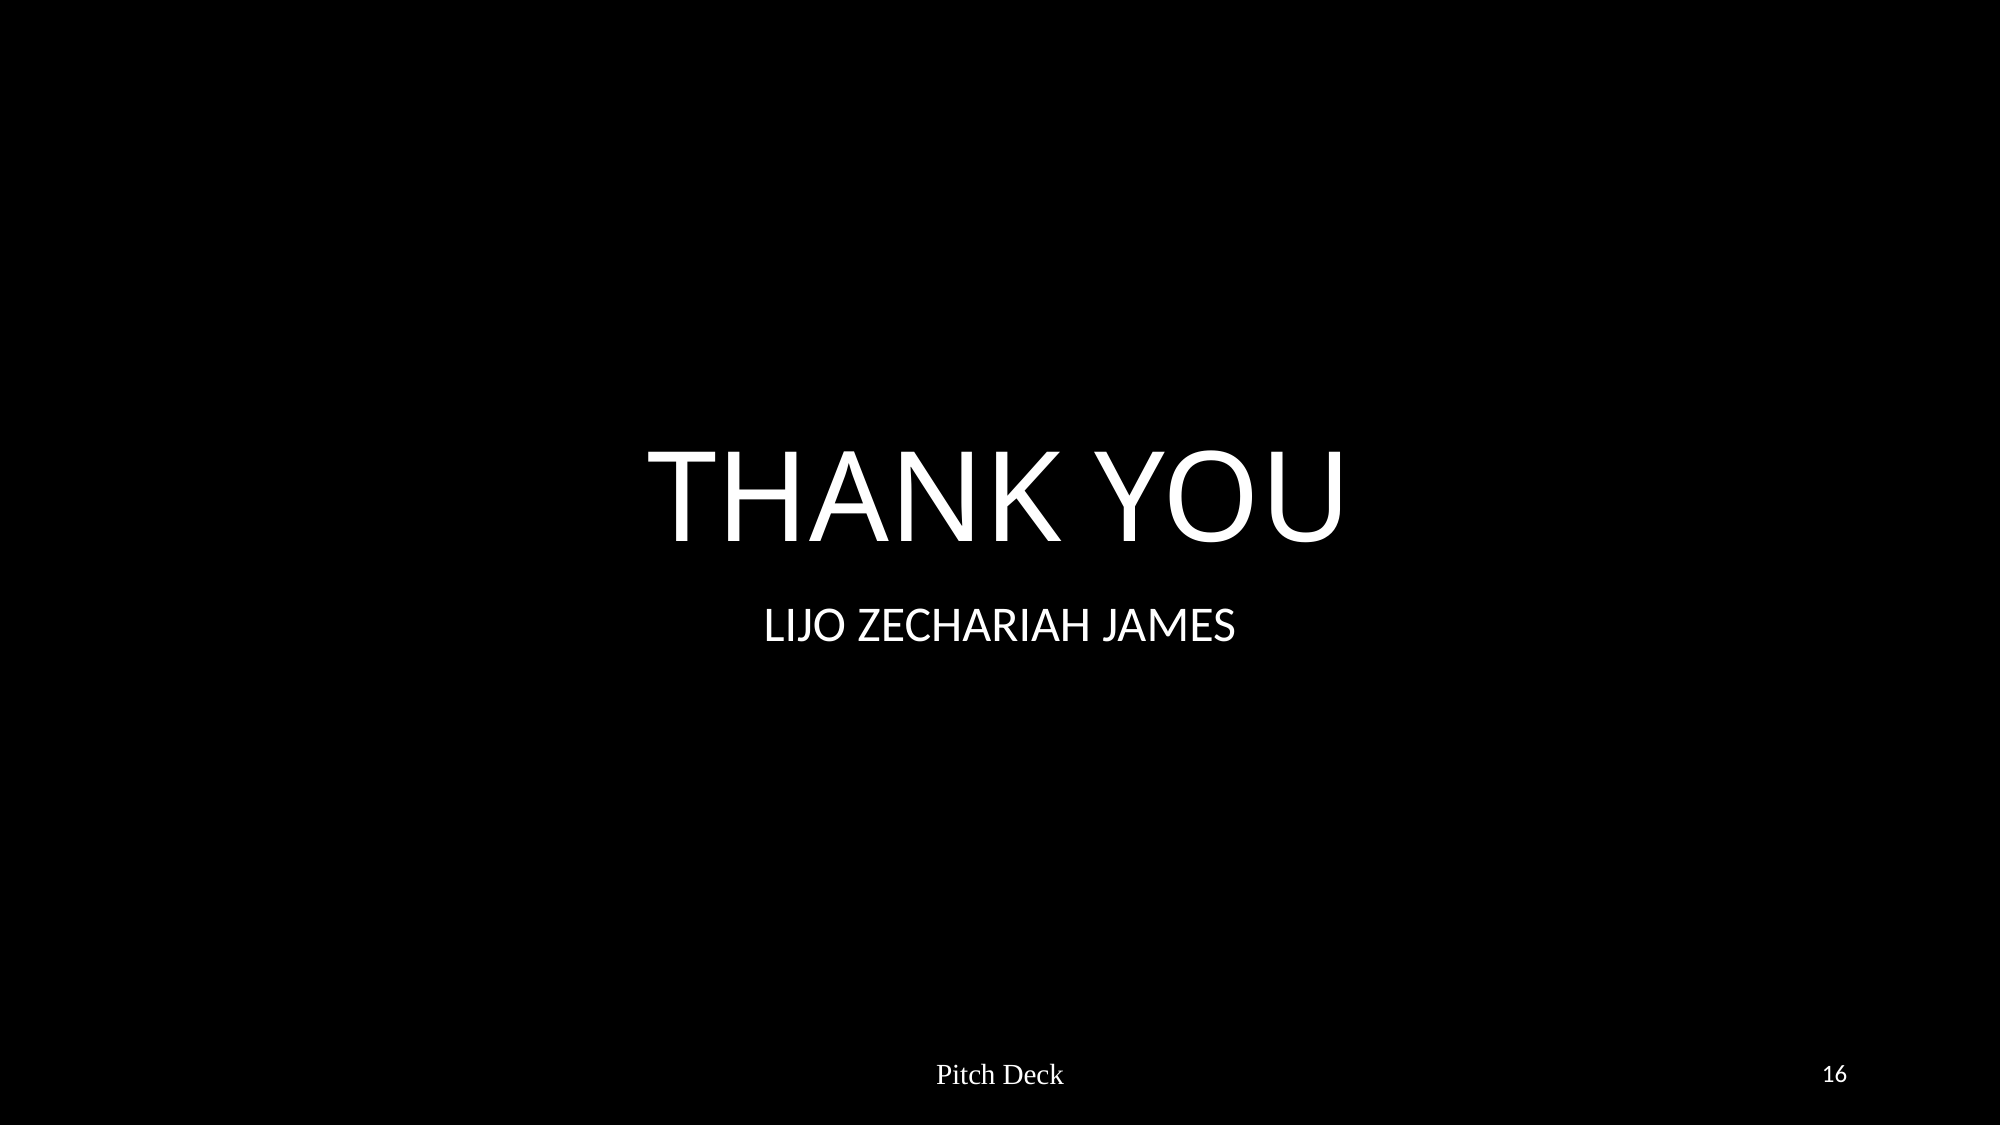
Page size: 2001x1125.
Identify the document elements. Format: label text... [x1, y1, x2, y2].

slide_number 16 [1412, 1042, 1863, 1103]
footer Pitch Deck [662, 1042, 1338, 1103]
title THANK YOU [249, 184, 1750, 576]
subtitle LIJO ZECHARIAH JAMES [249, 590, 1750, 863]
